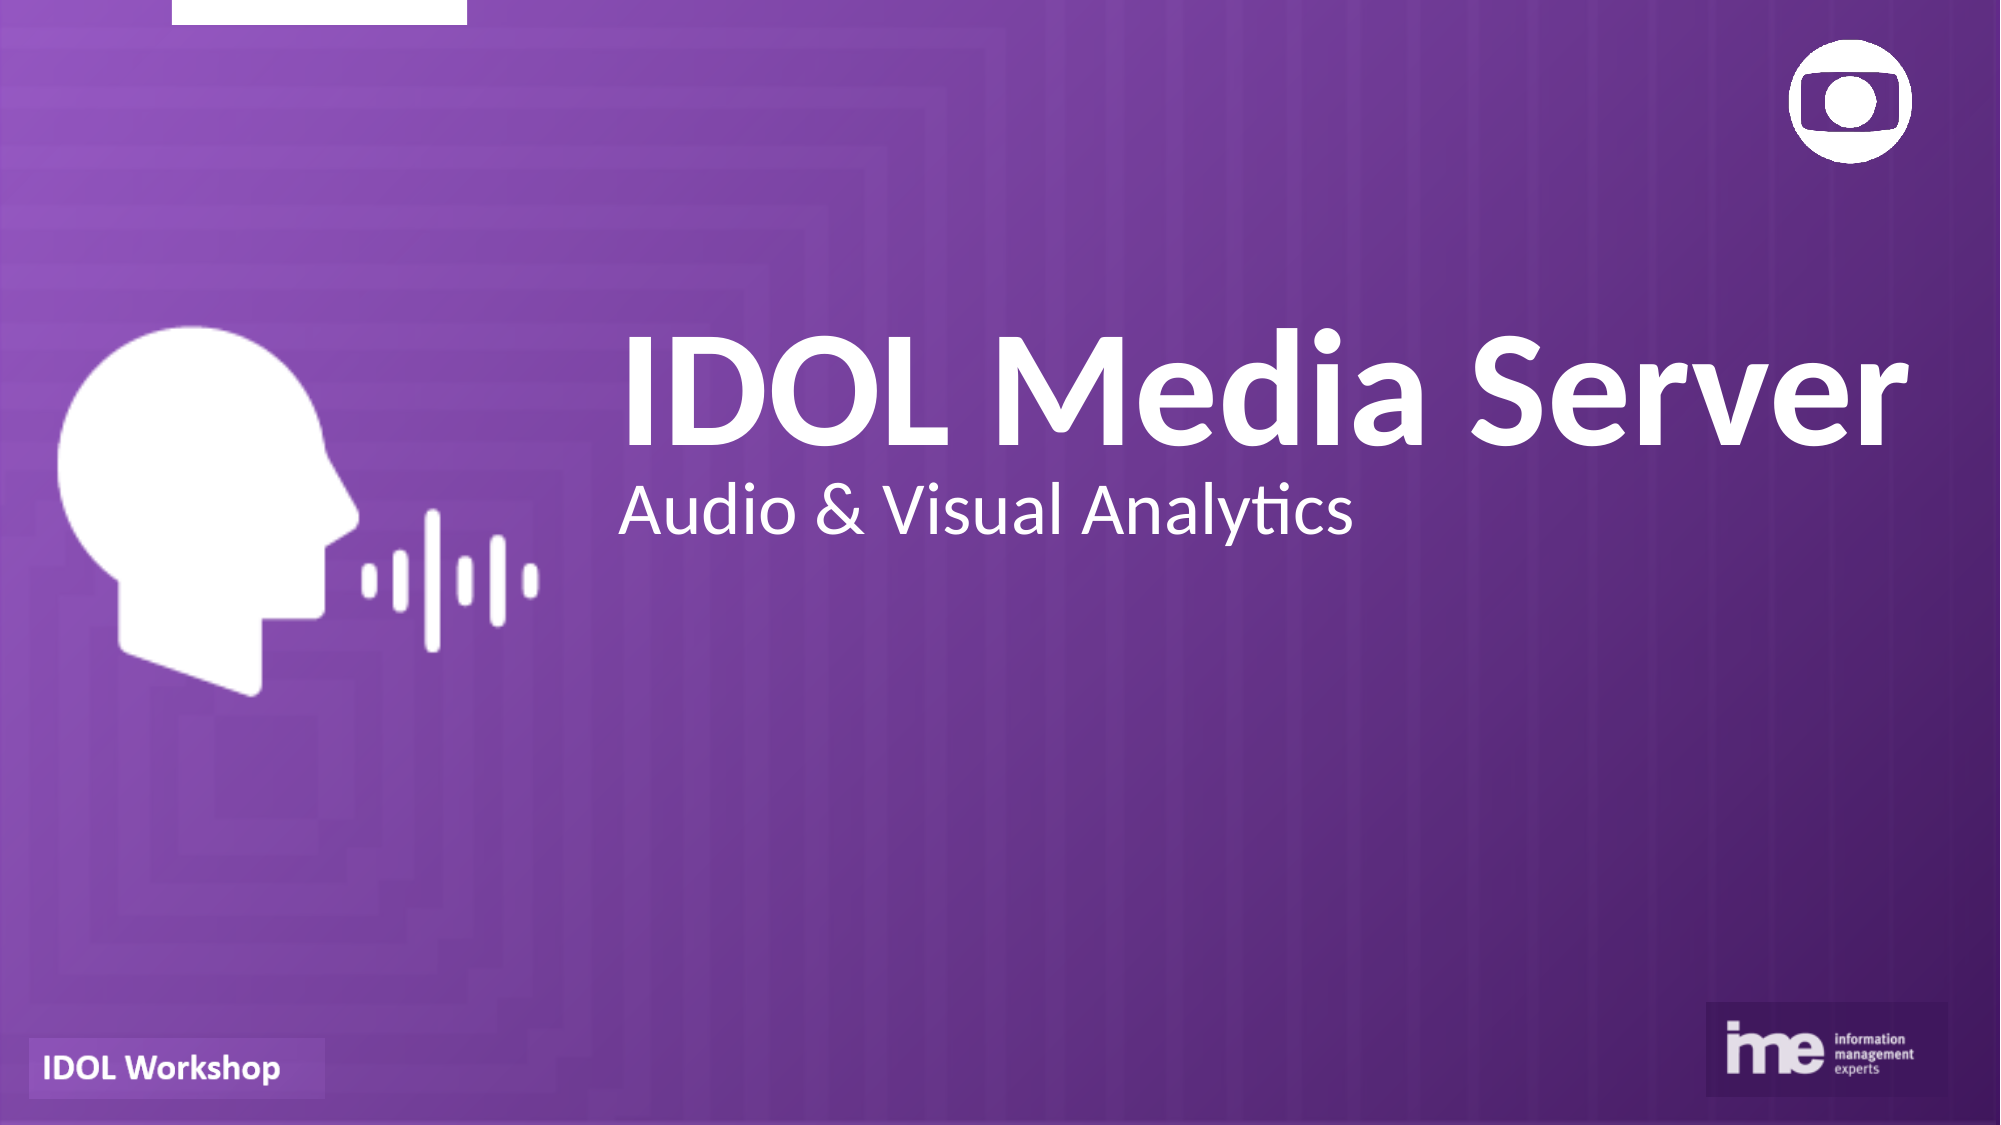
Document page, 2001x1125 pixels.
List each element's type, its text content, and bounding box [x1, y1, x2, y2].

text_box IDOL Media Server Audio & Visual Analytics [603, 309, 1940, 632]
picture [1760, 29, 1940, 173]
picture [1706, 1002, 1948, 1097]
picture [29, 1038, 325, 1099]
picture [48, 261, 551, 763]
